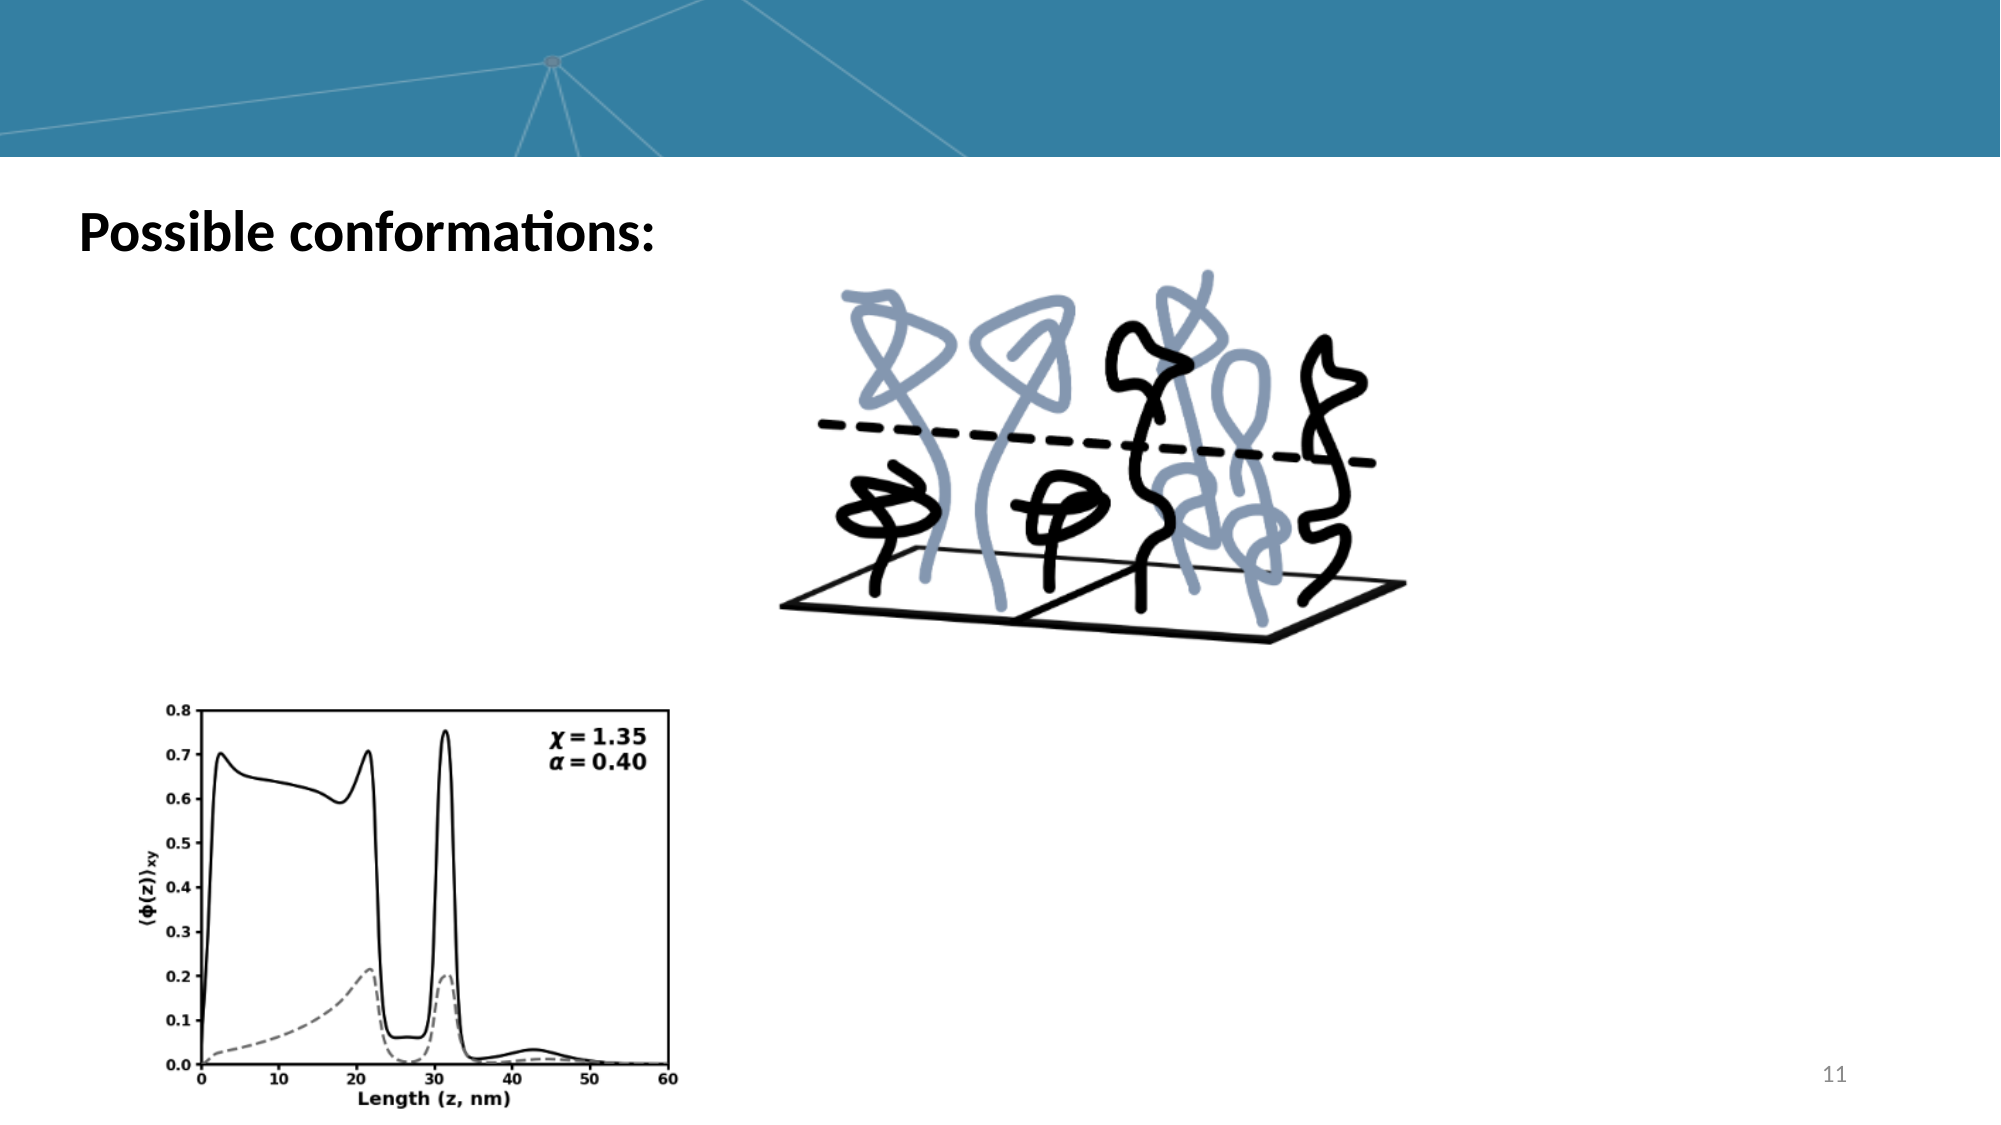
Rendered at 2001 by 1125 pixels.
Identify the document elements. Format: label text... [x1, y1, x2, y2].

text_box Possible conformations: [64, 185, 672, 271]
slide_number 11 [1412, 1042, 1863, 1103]
picture [738, 258, 1435, 660]
picture [79, 677, 691, 1125]
